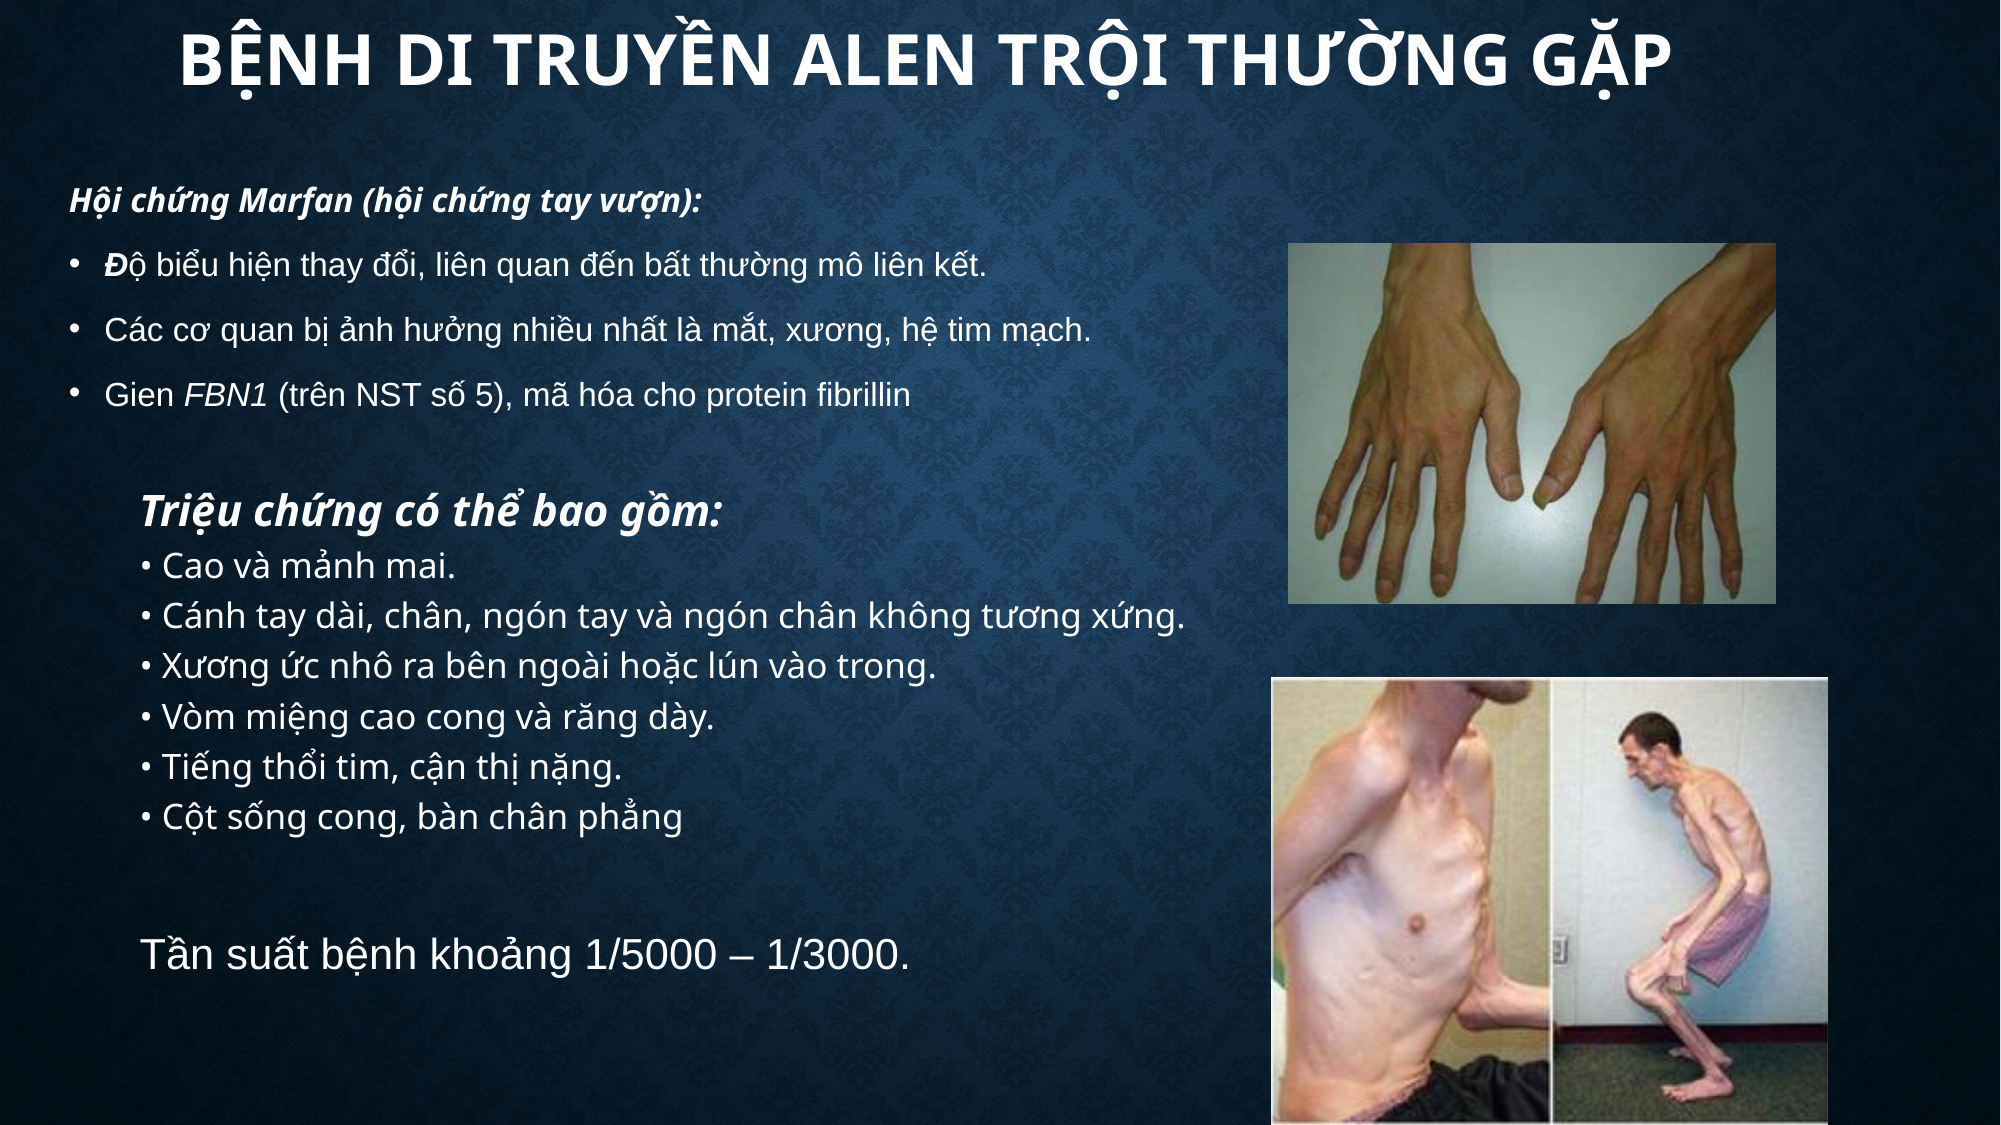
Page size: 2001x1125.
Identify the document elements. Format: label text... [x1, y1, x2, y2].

list Hội chứng Marfan (hội chứng tay vượn): Độ biểu hiện thay đổi, liên quan đến bất thường mô liên kết. Các cơ quan bị ảnh hưởng nhiều nhất là mắt, xương, hệ tim mạch. Gien FBN1 (trên NST số 5), mã hóa cho protein fibrillin Triệu chứng có thể bao gồm: • Cao và mảnh mai. • Cánh tay dài, chân, ngón tay và ngón chân không tương xứng. • Xương ức nhô ra bên ngoài hoặc lún vào trong. • Vòm miệng cao cong và răng dày. • Tiếng thổi tim, cận thị nặng. • Cột sống cong, bàn chân phẳng Tần suất bệnh khoảng 1/5000 – 1/3000. [54, 163, 1204, 1092]
picture [1270, 677, 1829, 1125]
picture [1287, 243, 1776, 604]
title Bệnh di truyền alen trội thường gặp [77, 0, 1776, 126]
